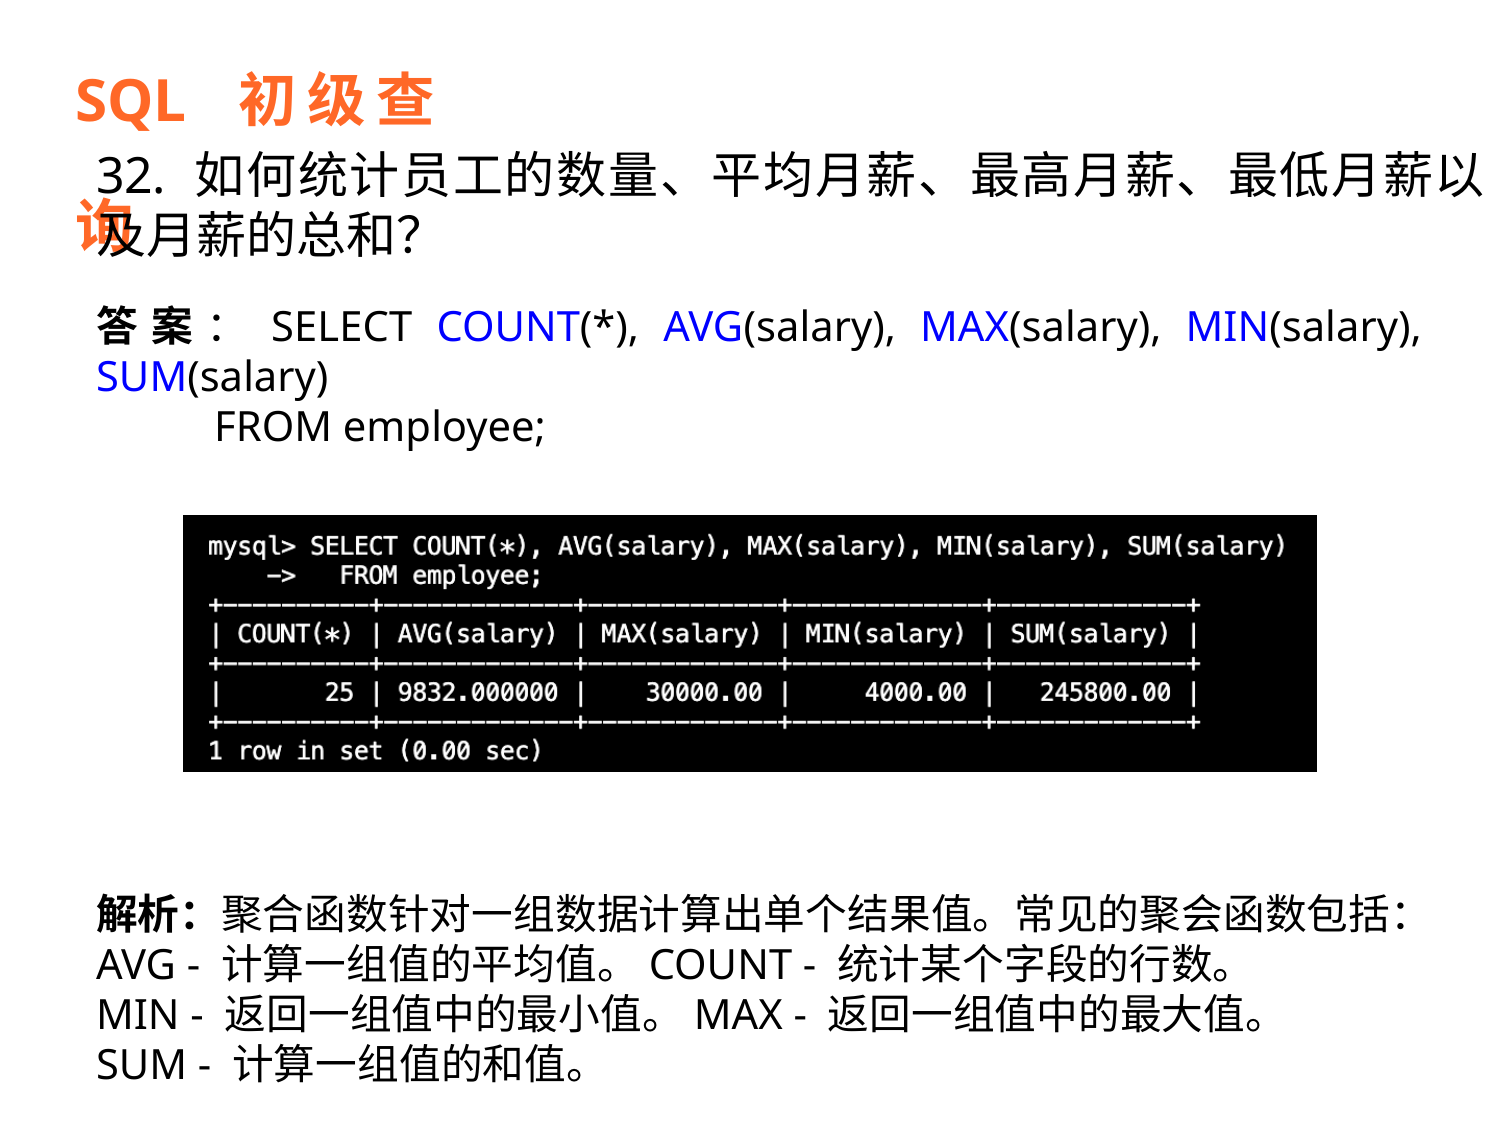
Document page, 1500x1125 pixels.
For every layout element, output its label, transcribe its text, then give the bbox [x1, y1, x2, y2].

text_box SQL 初级查询 [60, 0, 451, 141]
text_box 32. 如何统计员工的数量、平均月薪、最高月薪、最低月薪以及月薪的总和？ [81, 135, 1500, 271]
text_box 答案：SELECT COUNT(*), AVG(salary), MAX(salary), MIN(salary), SUM(salary) FROM employee; [81, 292, 1437, 457]
picture [183, 514, 1317, 772]
text_box 解析：聚合函数针对一组数据计算出单个结果值。常见的聚会函数包括： AVG - 计算一组值的平均值。COUNT - 统计某个字段的行数。 MIN - 返回一组值中的最小值。MAX - 返回一组值中的最大值。 SUM - 计算一组值的和值。 [81, 880, 1471, 1096]
